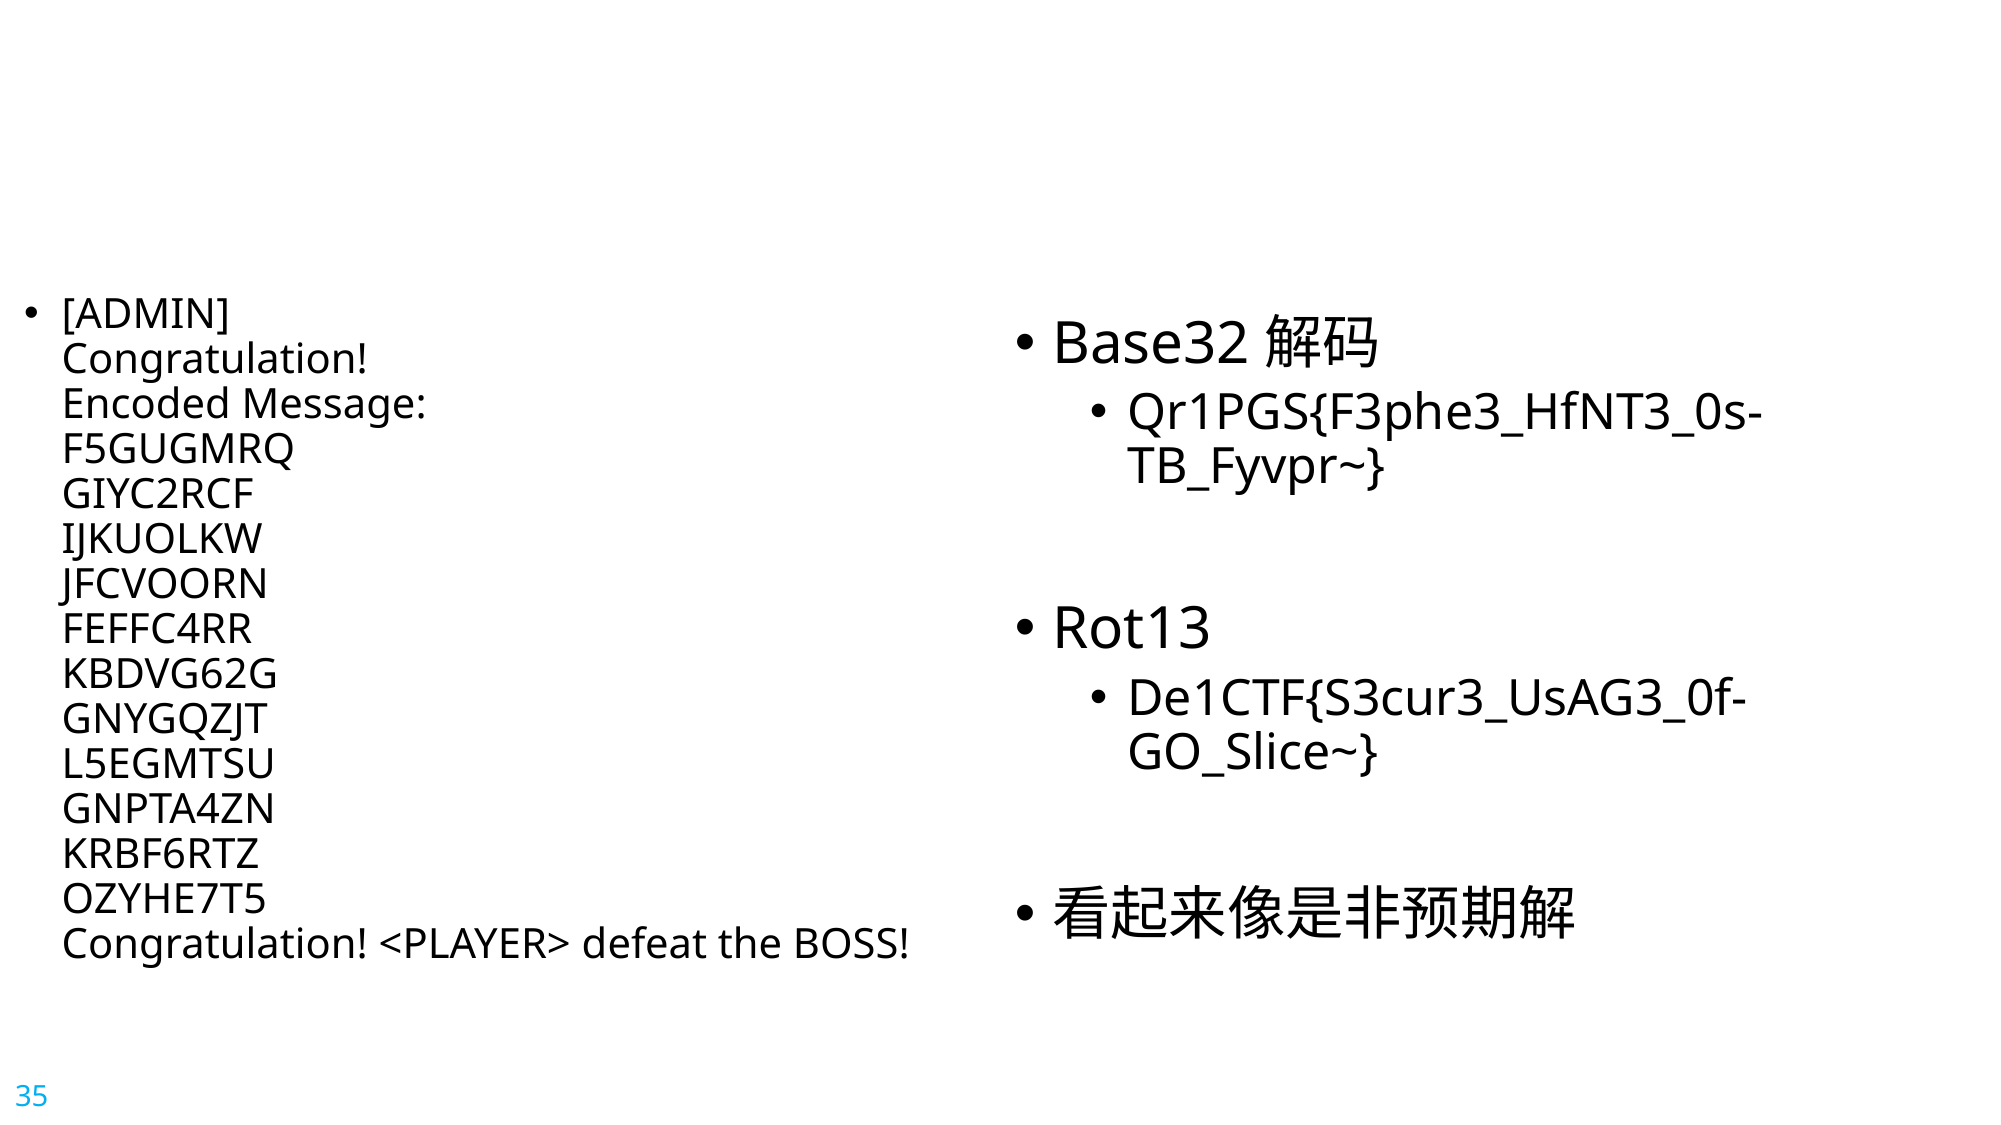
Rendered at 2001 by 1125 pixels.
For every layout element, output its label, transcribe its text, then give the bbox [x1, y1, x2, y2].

list Base32解码 Qr1PGS{F3phe3_HfNT3_0s-TB_Fyvpr~} Rot13 De1CTF{S3cur3_UsAG3_0f-GO_Slice~} 看起来像是非预期解 [999, 146, 1991, 1114]
list [ADMIN] Congratulation! Encoded Message: F5GUGMRQ GIYC2RCF IJKUOLKW JFCVOORN FEFFC4RR KBDVG62G GNYGQZJT L5EGMTSU GNPTA4ZN KRBF6RTZ OZYHE7T5 Congratulation! <PLAYER> defeat the BOSS! [9, 146, 999, 1114]
slide_number 35 [0, 1065, 131, 1125]
